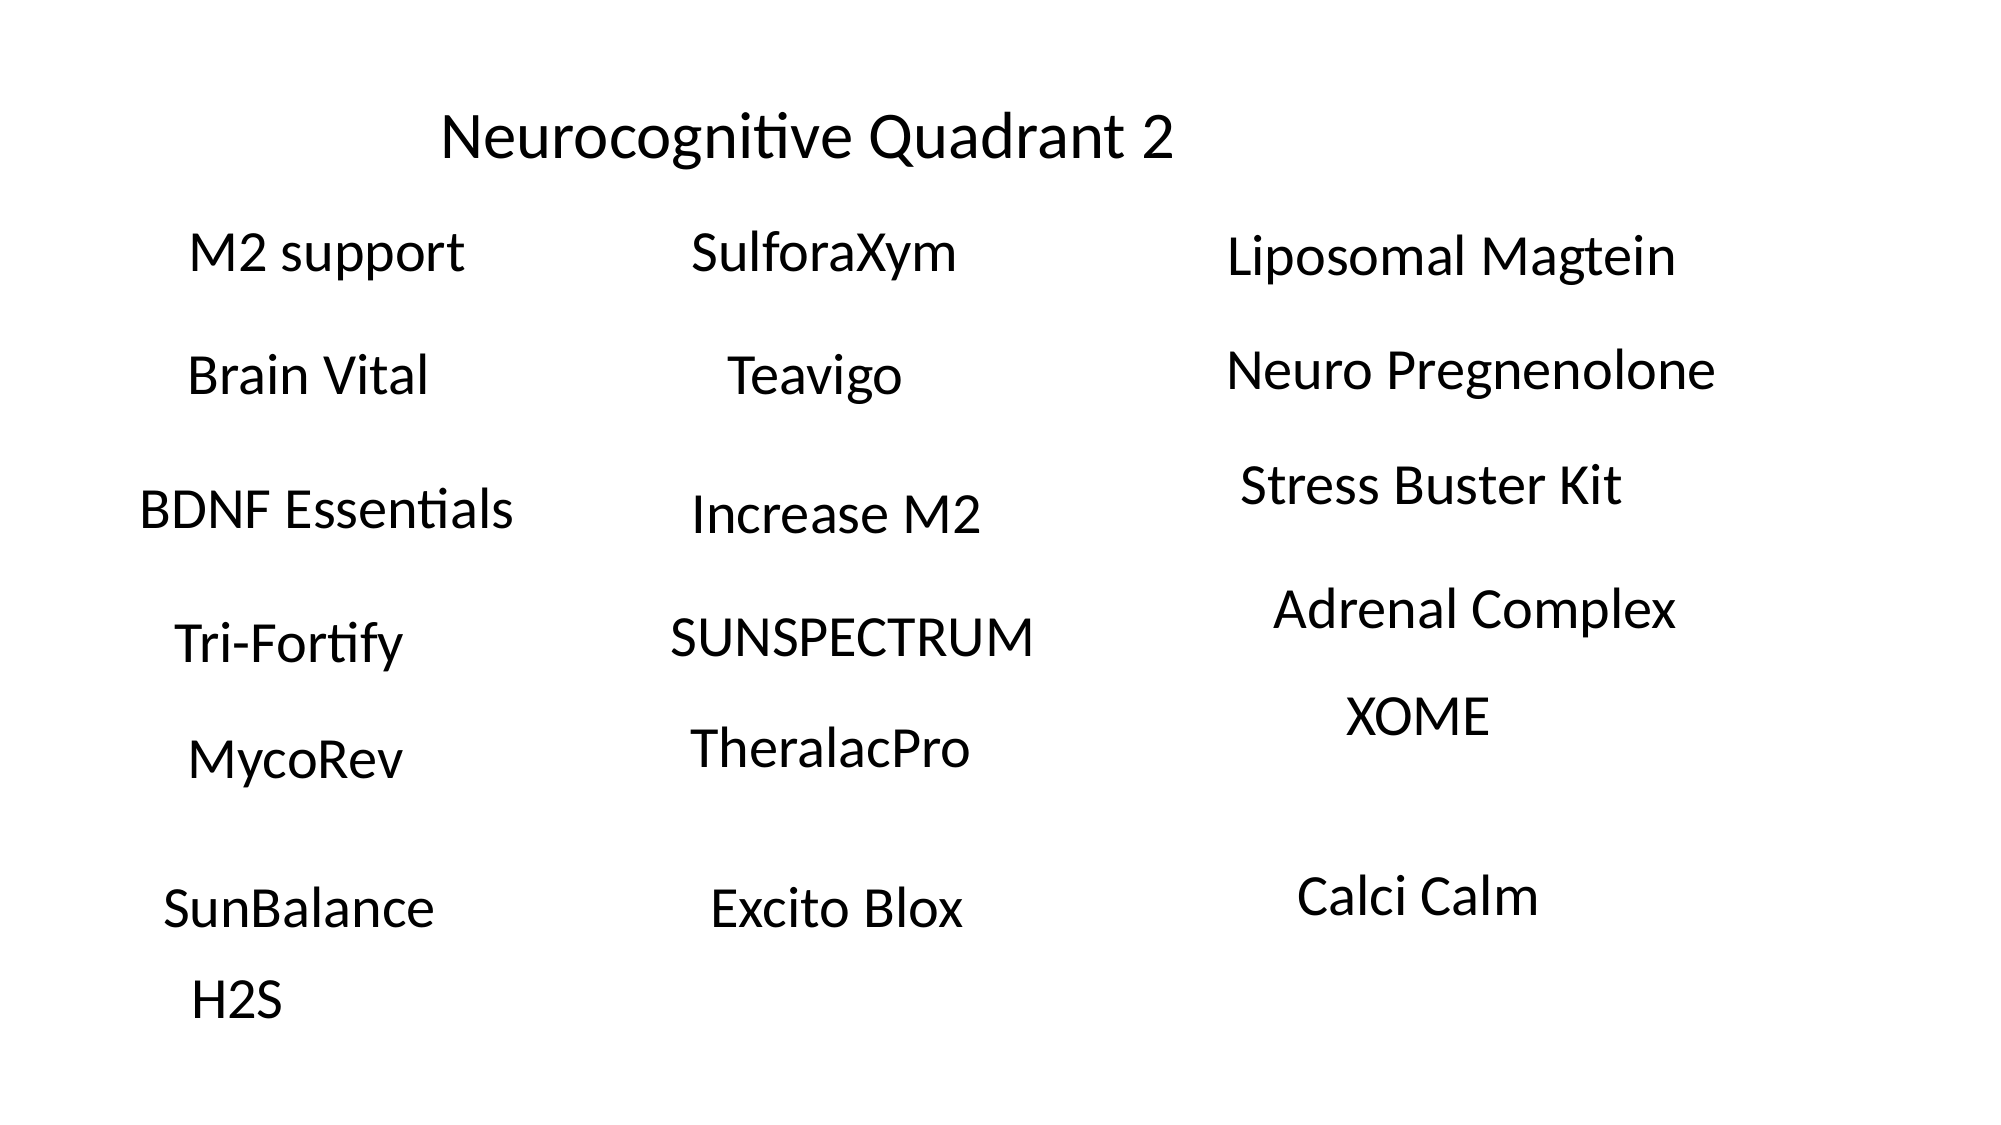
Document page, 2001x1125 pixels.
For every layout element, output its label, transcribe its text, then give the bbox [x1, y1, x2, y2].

text_box Teavigo [712, 328, 919, 414]
text_box SunBalance [148, 861, 452, 947]
text_box Tri-Fortify [160, 597, 420, 682]
text_box Adrenal Complex [1259, 562, 1692, 648]
text_box Stress Buster Kit [1225, 439, 1638, 524]
text_box Calci Calm [1282, 849, 1555, 935]
text_box Excito Blox [695, 861, 979, 947]
text_box Brain Vital [172, 328, 445, 414]
text_box Liposomal Magtein [1212, 209, 1692, 295]
text_box H2S [176, 953, 299, 1038]
text_box Increase M2 [676, 467, 998, 553]
text_box BDNF Essentials [125, 462, 530, 548]
text_box SulforaXym [676, 205, 987, 291]
text_box M2 support [173, 205, 481, 291]
text_box XOME [1331, 669, 1507, 755]
text_box TheralacPro [675, 702, 987, 787]
text_box Neuro Pregnenolone [1211, 324, 1732, 410]
text_box SUNSPECTRUM [655, 590, 1051, 676]
text_box MycoRev [172, 712, 419, 798]
text_box Neurocognitive Quadrant 2 [425, 84, 1206, 179]
